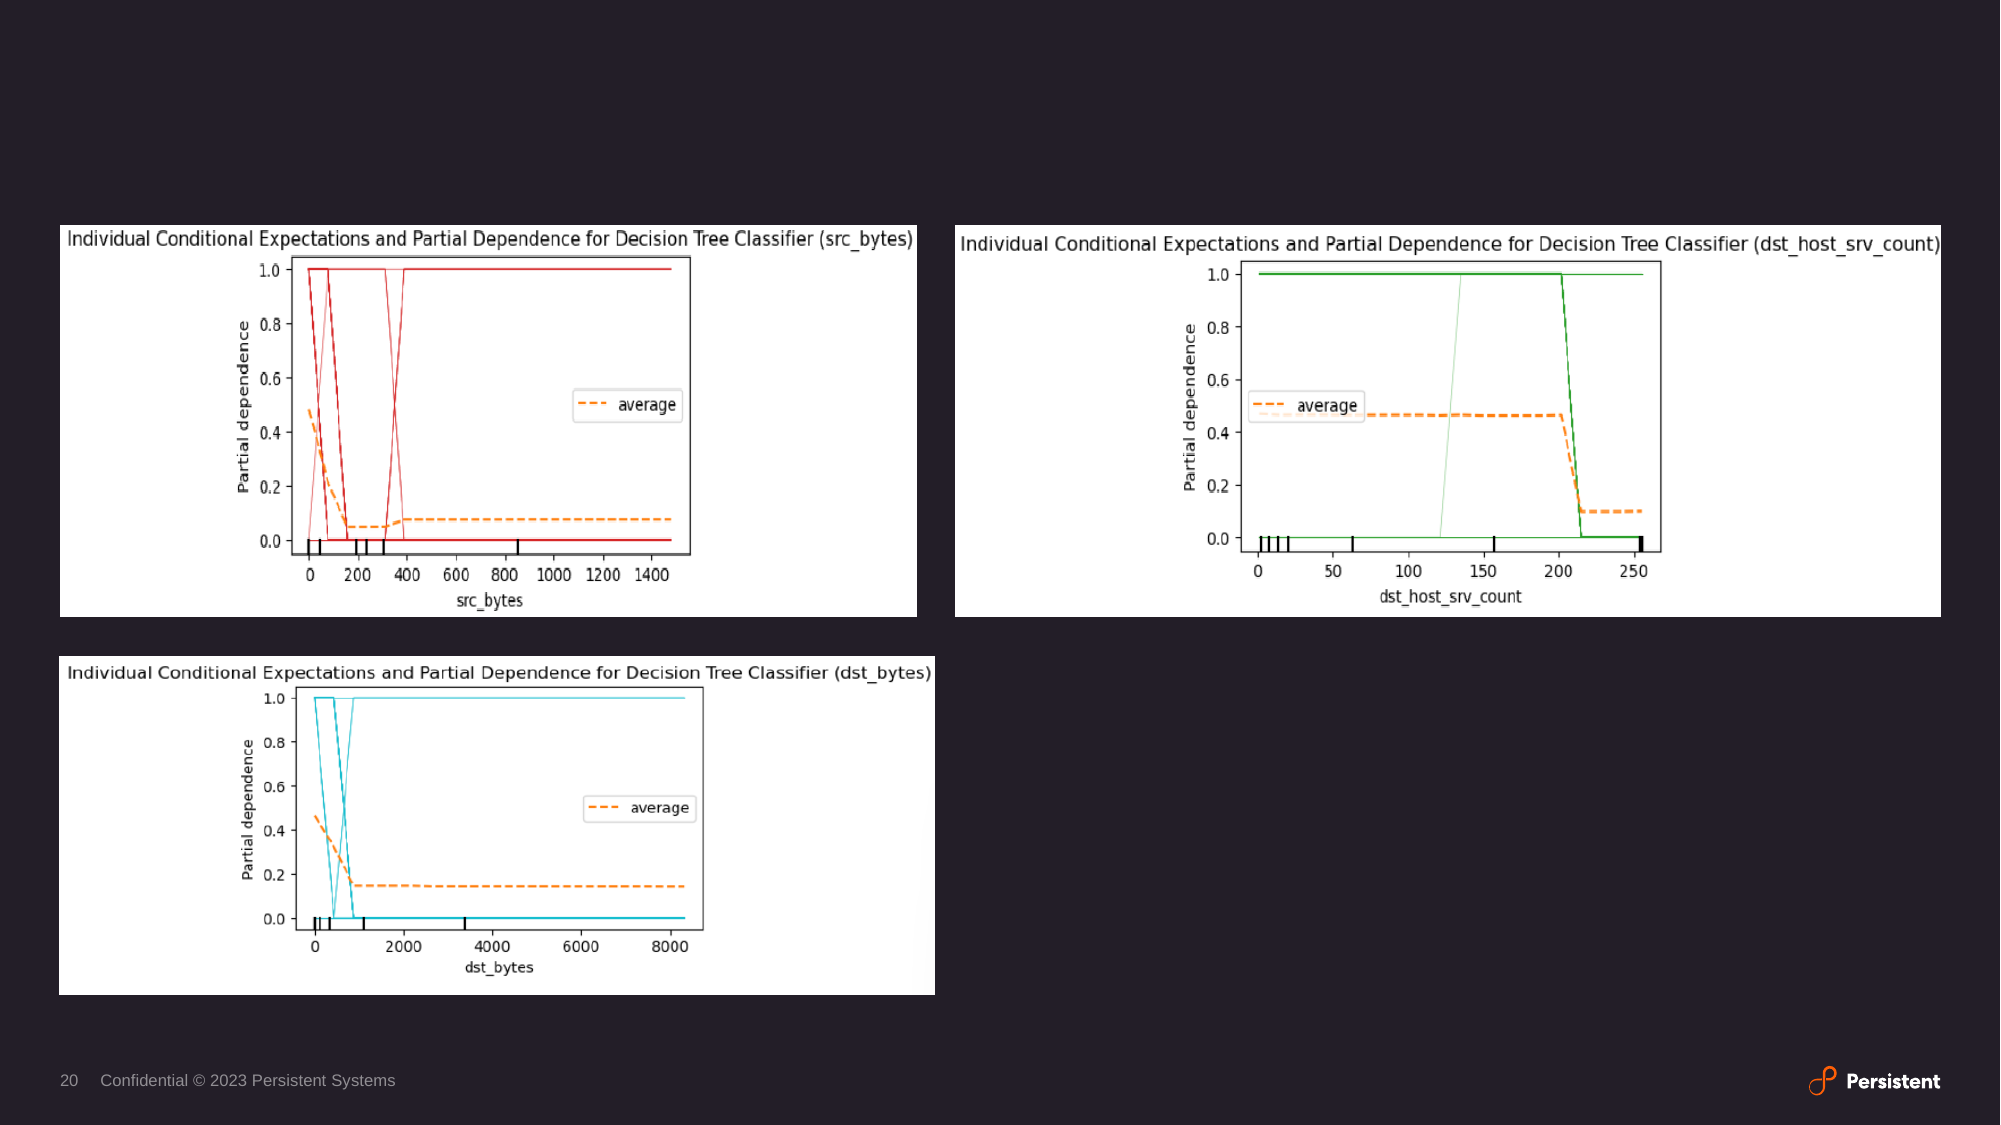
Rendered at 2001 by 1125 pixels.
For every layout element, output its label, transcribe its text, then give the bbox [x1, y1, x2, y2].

slide_number 20 [60, 1034, 79, 1125]
picture [59, 225, 917, 617]
picture [954, 225, 1941, 617]
picture [58, 656, 935, 995]
